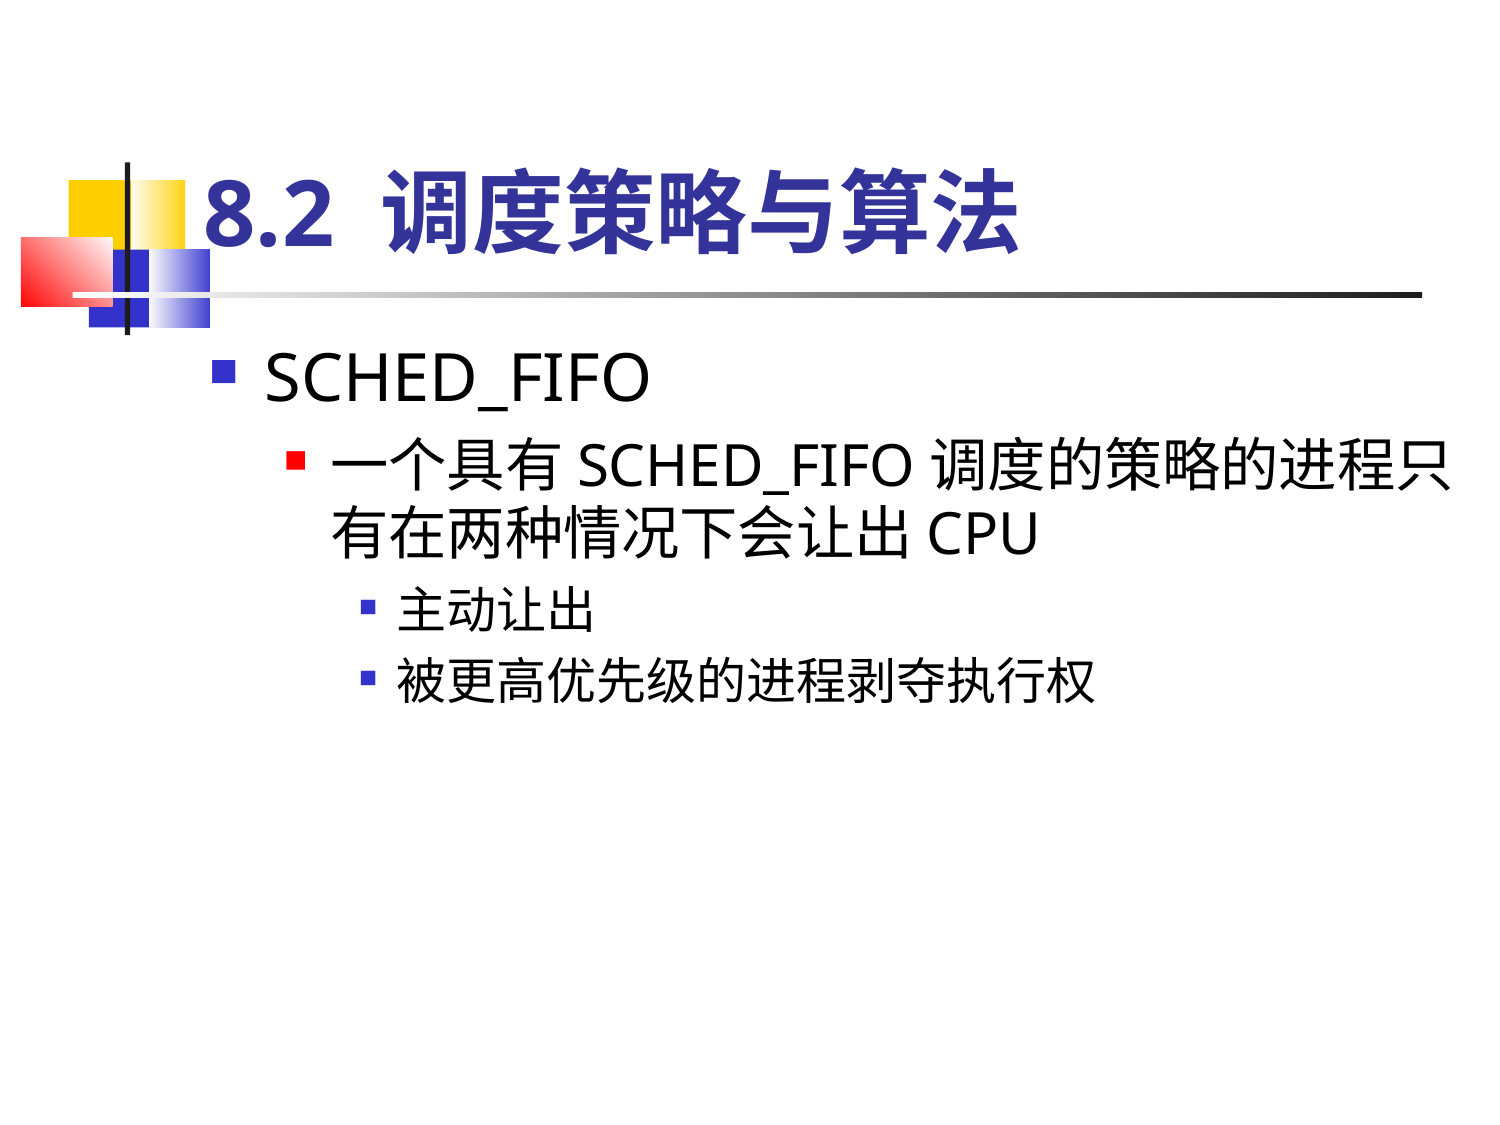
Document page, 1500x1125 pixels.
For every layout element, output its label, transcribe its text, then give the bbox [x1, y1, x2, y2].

list SCHED_FIFO 一个具有SCHED_FIFO调度的策略的进程只有在两种情况下会让出CPU 主动让出 被更高优先级的进程剥夺执行权 [193, 331, 1469, 1006]
title 8.2 调度策略与算法 [188, 35, 1468, 275]
